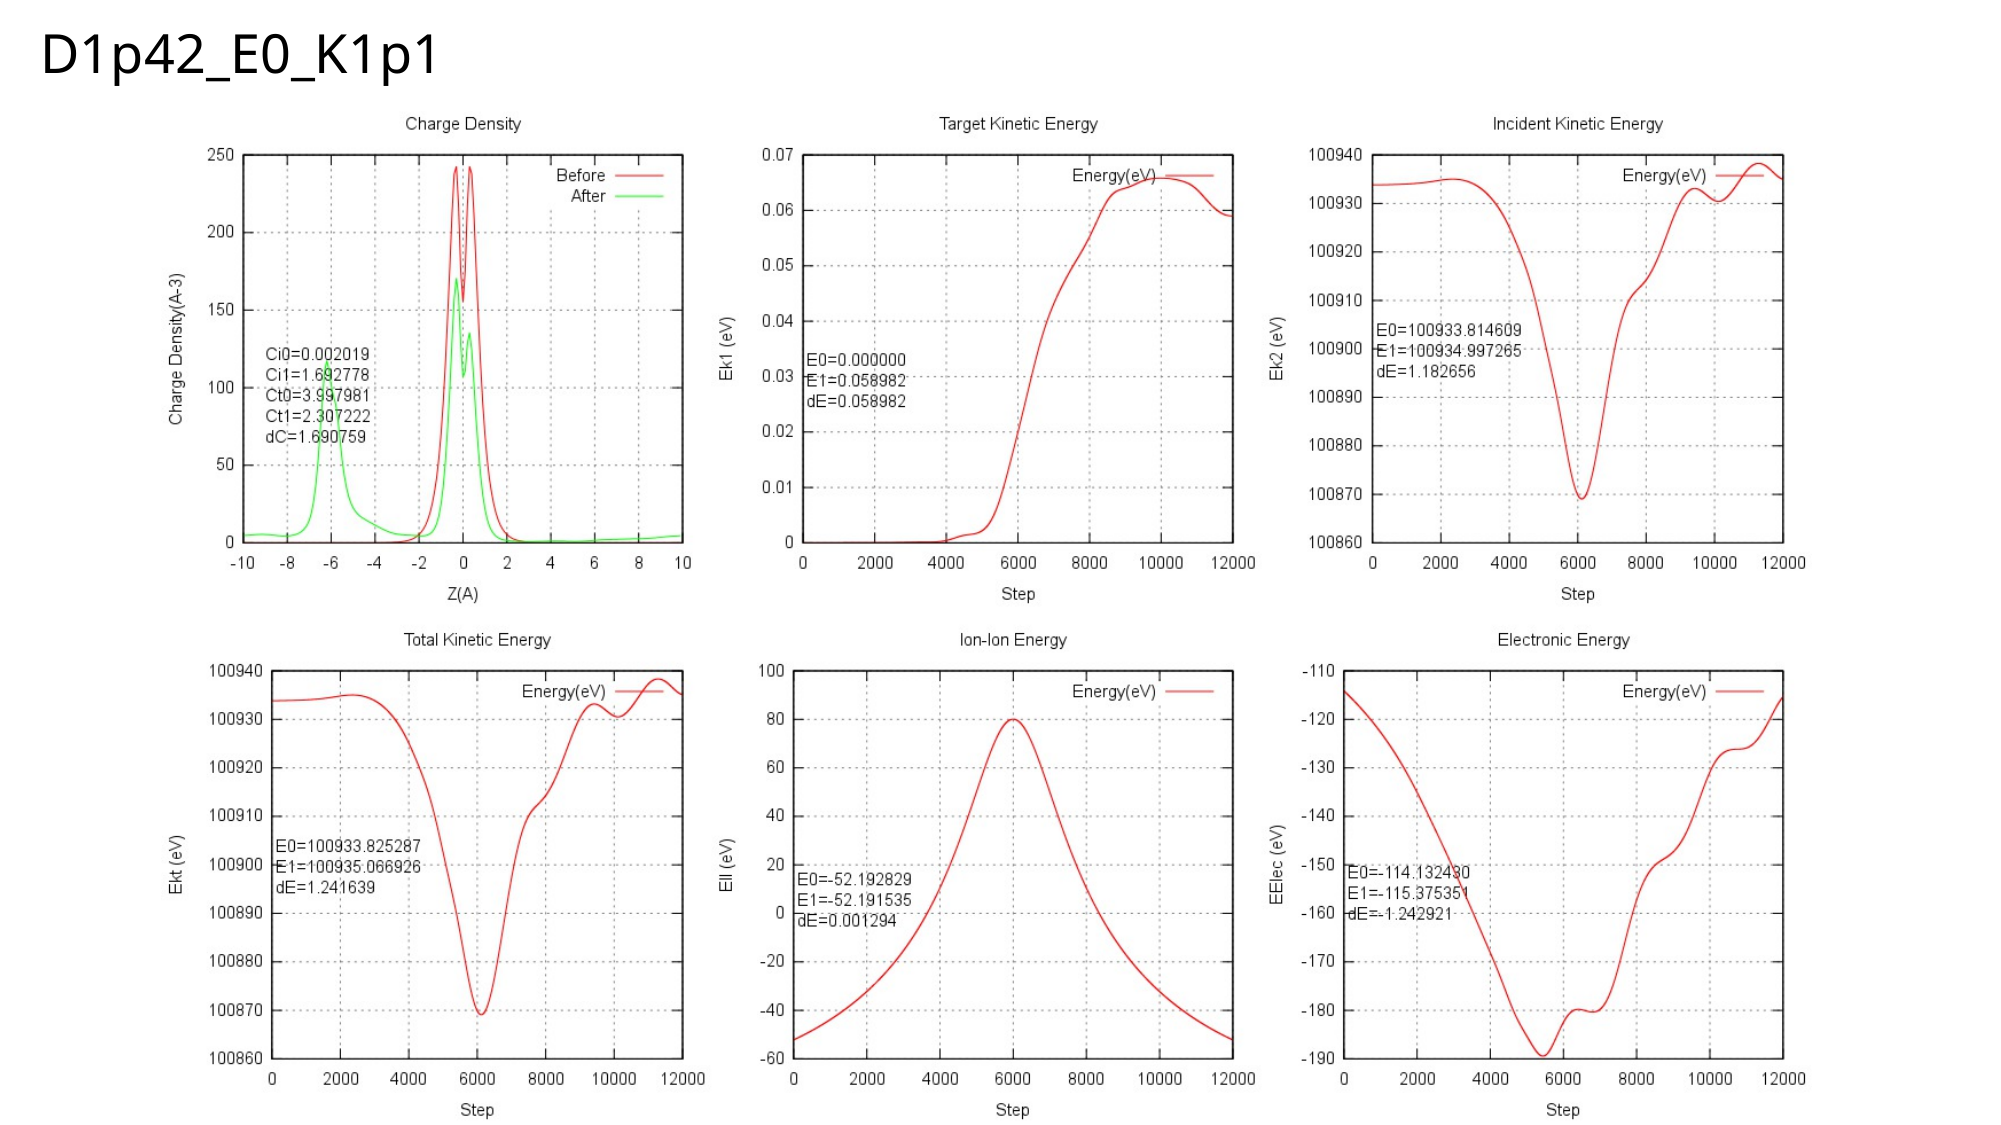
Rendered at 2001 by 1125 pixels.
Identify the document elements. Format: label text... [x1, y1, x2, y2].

title D1p42_E0_K1p1 [25, 19, 772, 94]
picture [161, 93, 1812, 1125]
